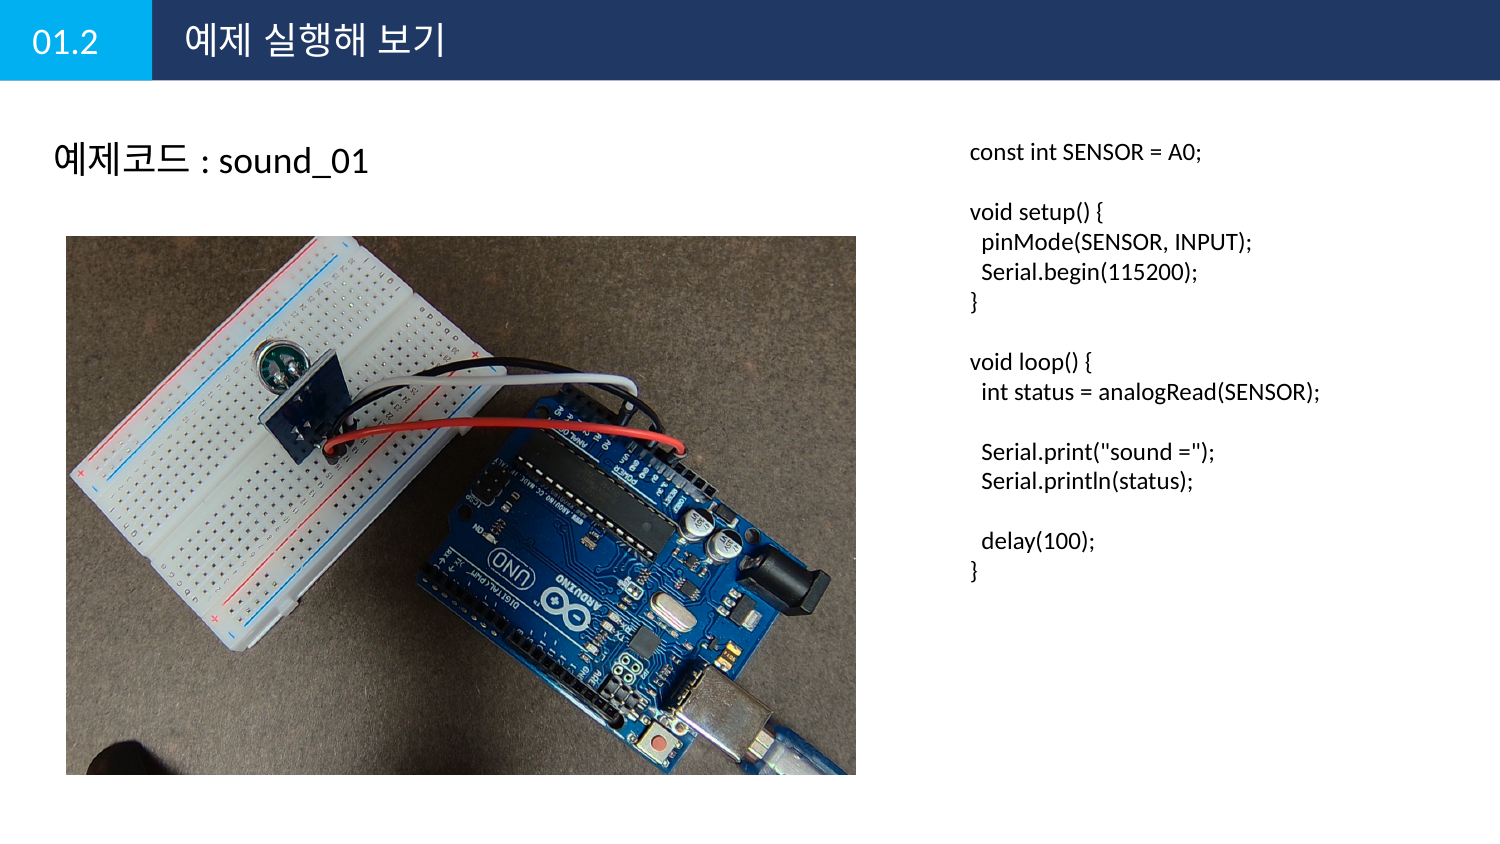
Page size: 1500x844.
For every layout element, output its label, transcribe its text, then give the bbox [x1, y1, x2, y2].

picture [66, 236, 856, 776]
text_box 01.2 [17, 9, 115, 70]
text_box const int SENSOR = A0; void setup() { pinMode(SENSOR, INPUT); Serial.begin(115200); } void loop() { int status = analogRead(SENSOR); Serial.print("sound ="); Serial.println(status); delay(100); } [955, 128, 1418, 593]
text_box [153, 0, 1500, 81]
text_box 예제코드: sound_01 [38, 128, 425, 189]
text_box 예제 실행해 보기 [169, 9, 945, 70]
text_box [0, 0, 153, 81]
